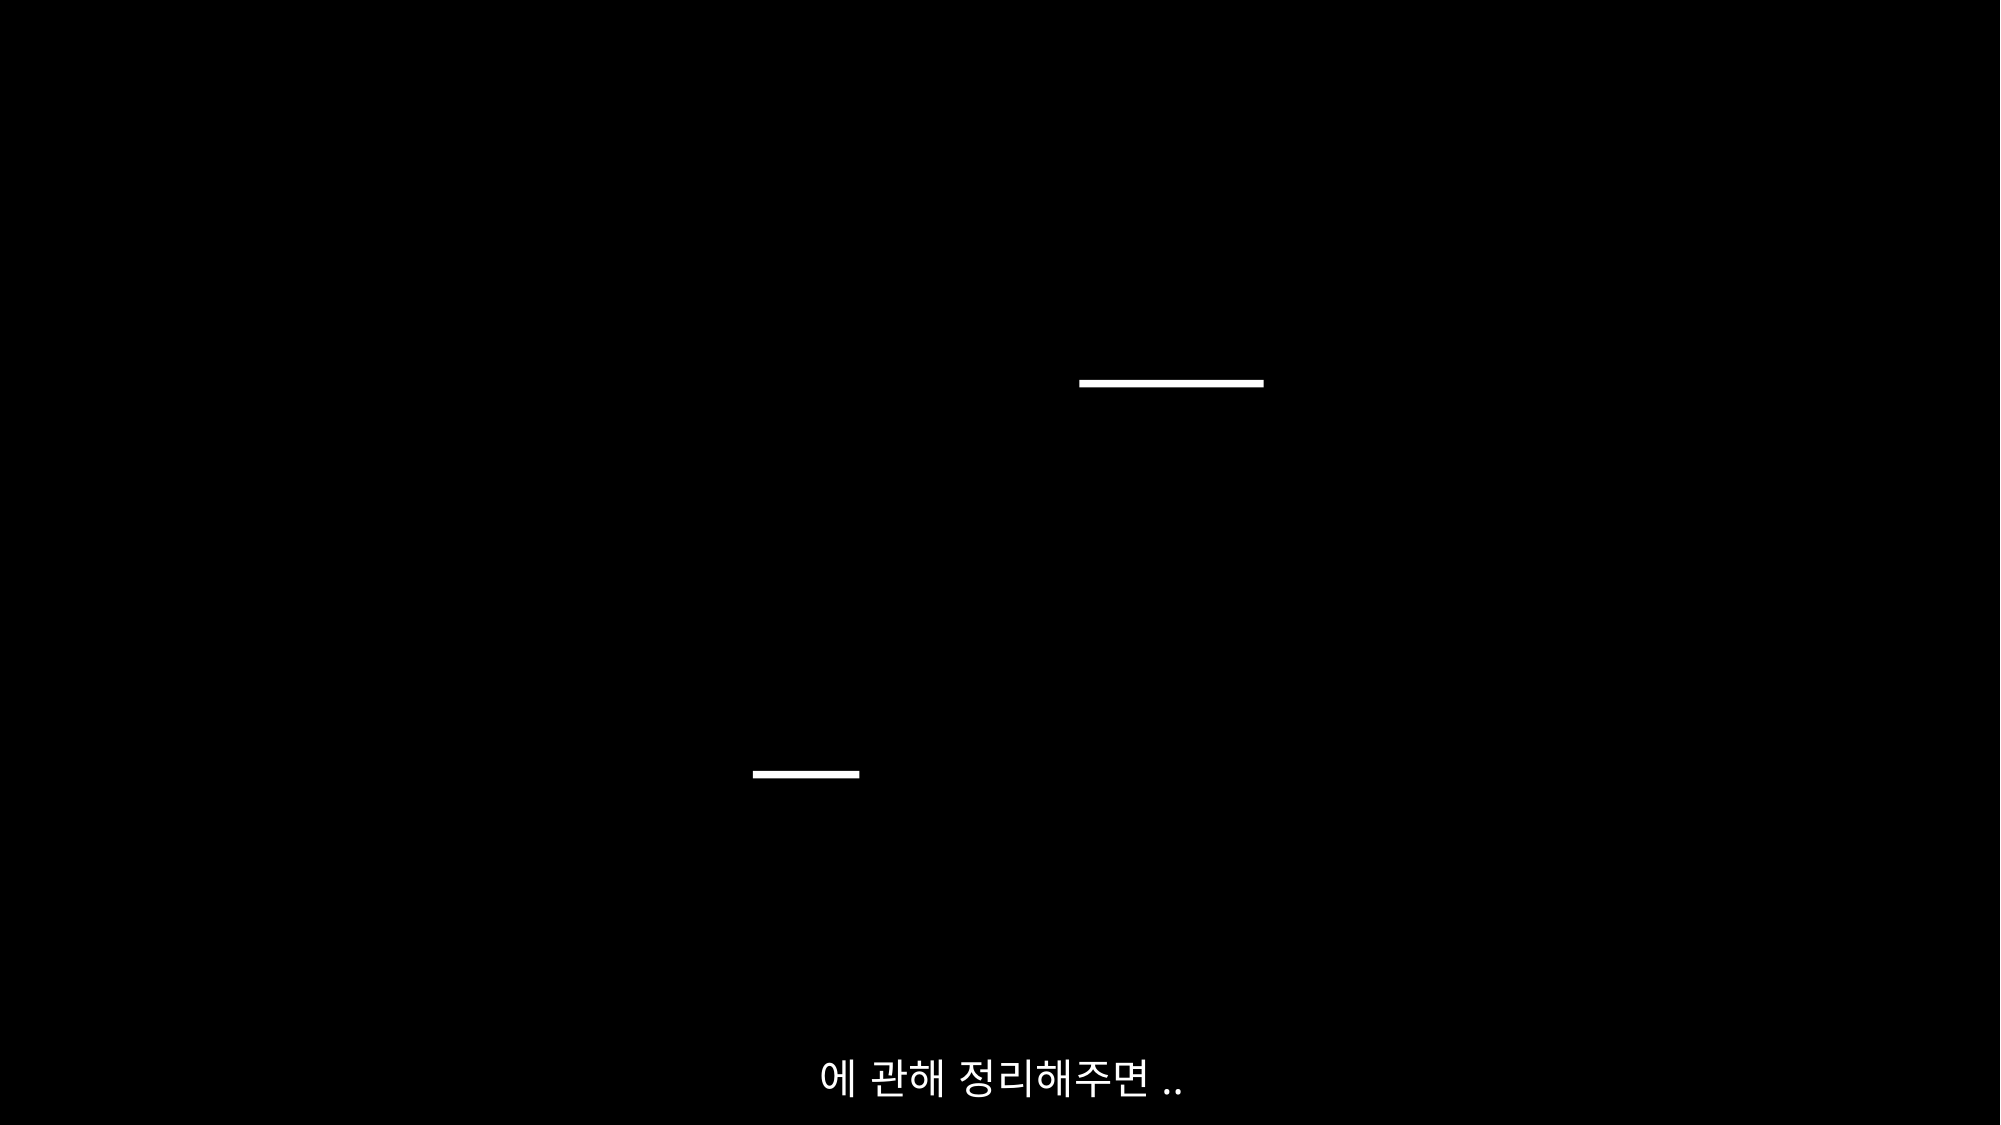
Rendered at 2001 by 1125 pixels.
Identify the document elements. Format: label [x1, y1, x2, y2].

text_box [752, 770, 860, 779]
text_box [1078, 379, 1265, 388]
